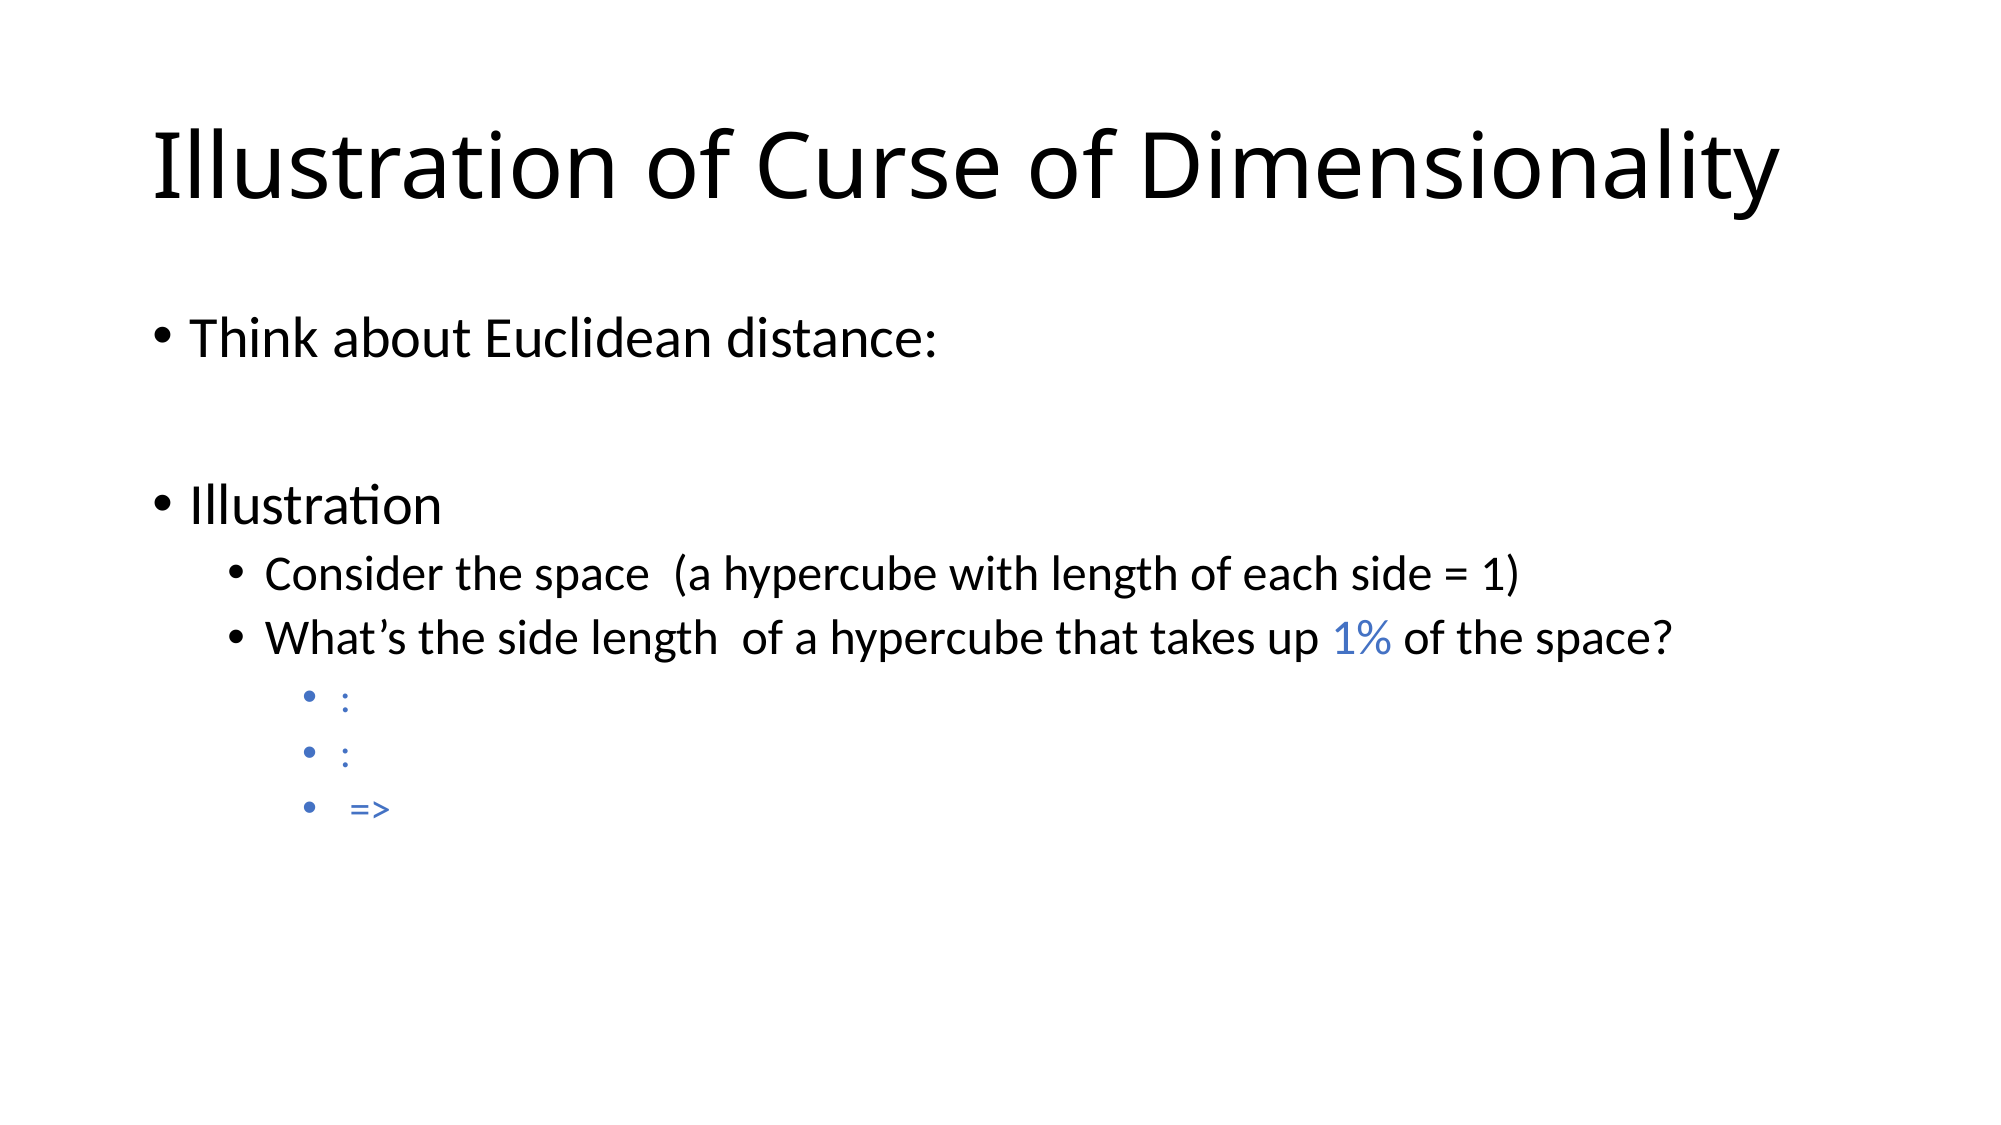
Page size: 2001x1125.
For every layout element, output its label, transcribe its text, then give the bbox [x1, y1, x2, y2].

title Illustration of Curse of Dimensionality [137, 59, 1863, 278]
